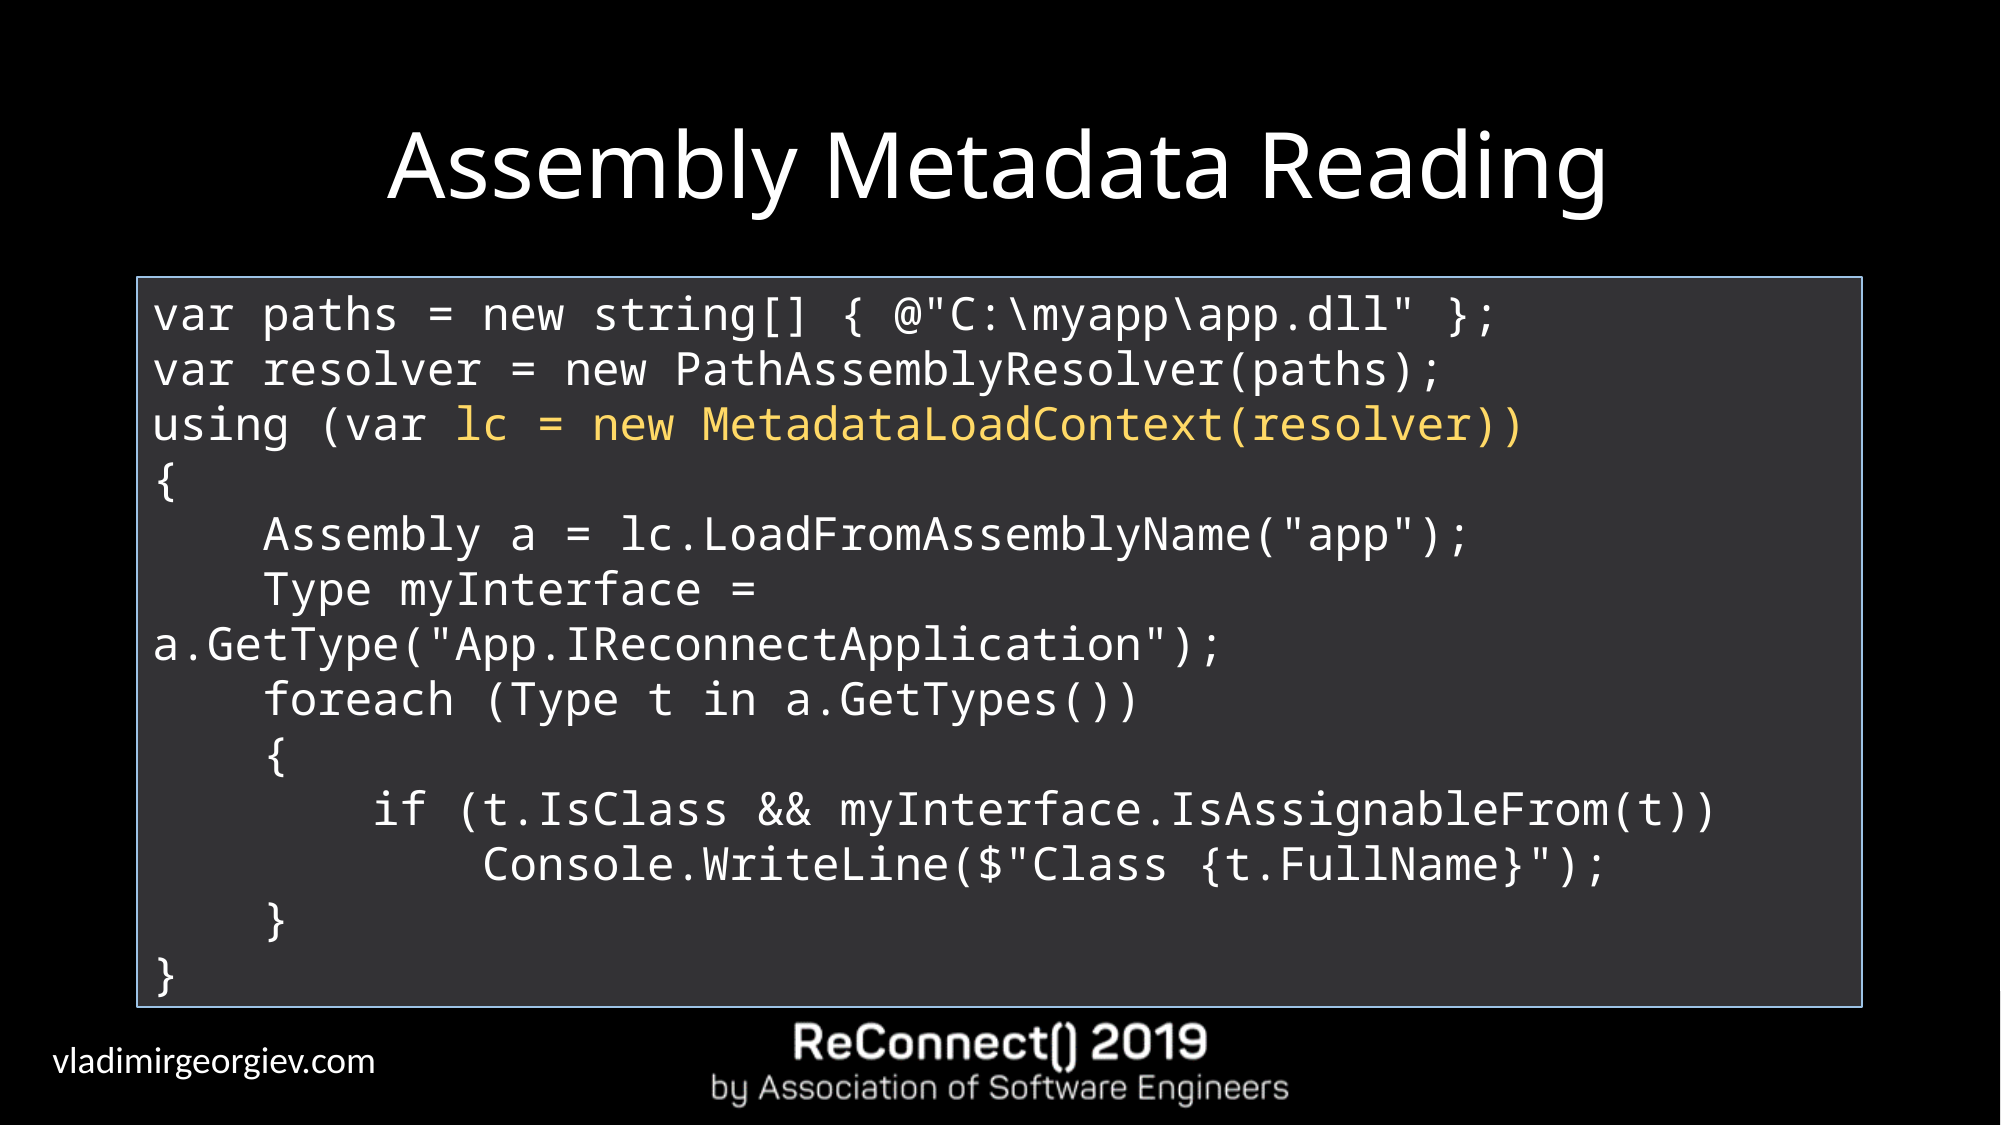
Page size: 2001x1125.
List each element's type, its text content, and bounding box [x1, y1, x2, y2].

picture [316, 1007, 1684, 1125]
text_box var paths = new string[] { @"C:\myapp\app.dll" }; var resolver = new PathAssemblyResolver(paths); using (var lc = new MetadataLoadContext(resolver)) { Assembly a = lc.LoadFromAssemblyName("app"); Type myInterface = a.GetType("App.IReconnectApplication"); foreach (Type t in a.GetTypes()) { if (t.IsClass && myInterface.IsAssignableFrom(t)) Console.WriteLine($"Class {t.FullName}"); } } [137, 277, 1863, 1007]
title Assembly Metadata Reading [137, 59, 1863, 277]
